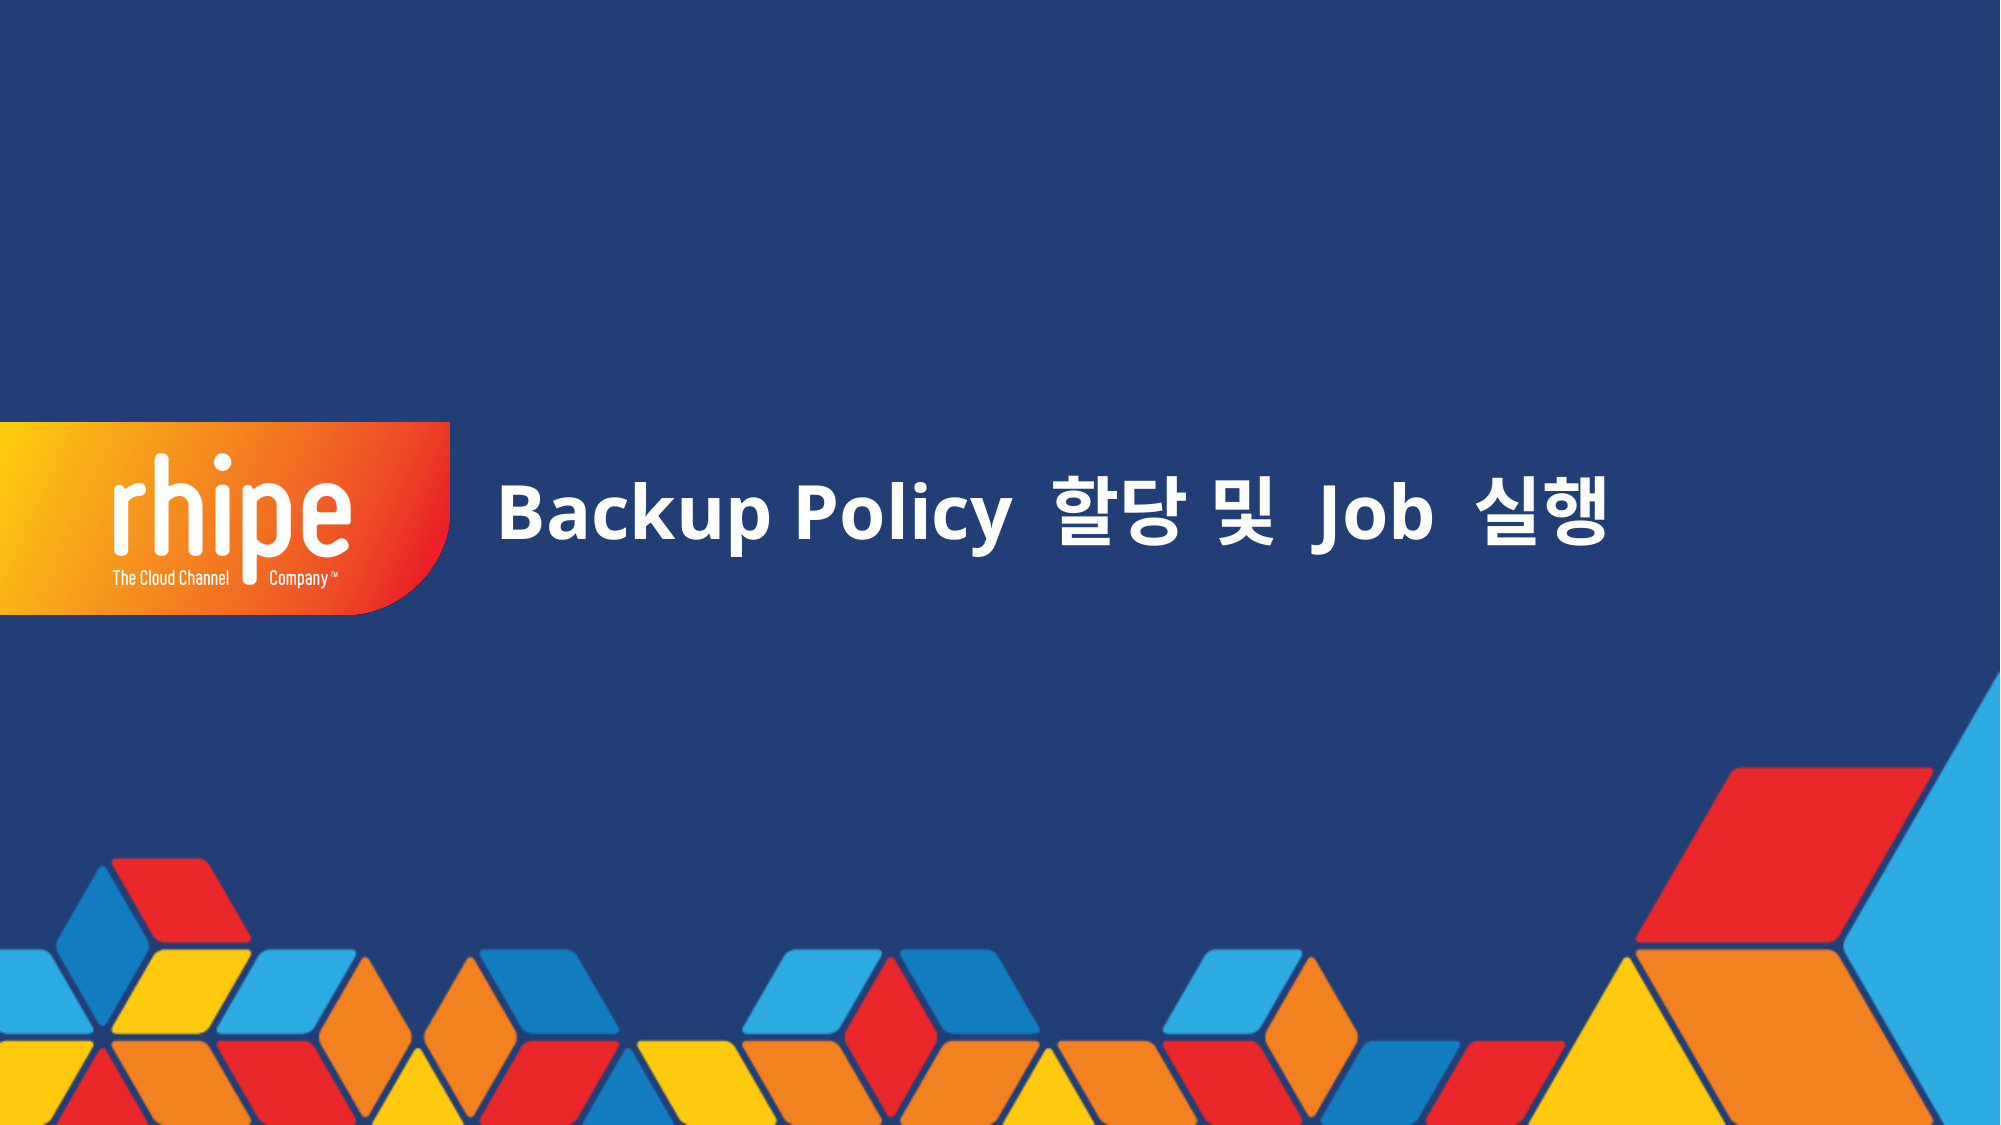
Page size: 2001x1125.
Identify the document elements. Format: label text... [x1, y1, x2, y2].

title Backup Policy 할당 및 Job 실행 [480, 416, 1892, 614]
picture [0, 0, 2000, 1125]
